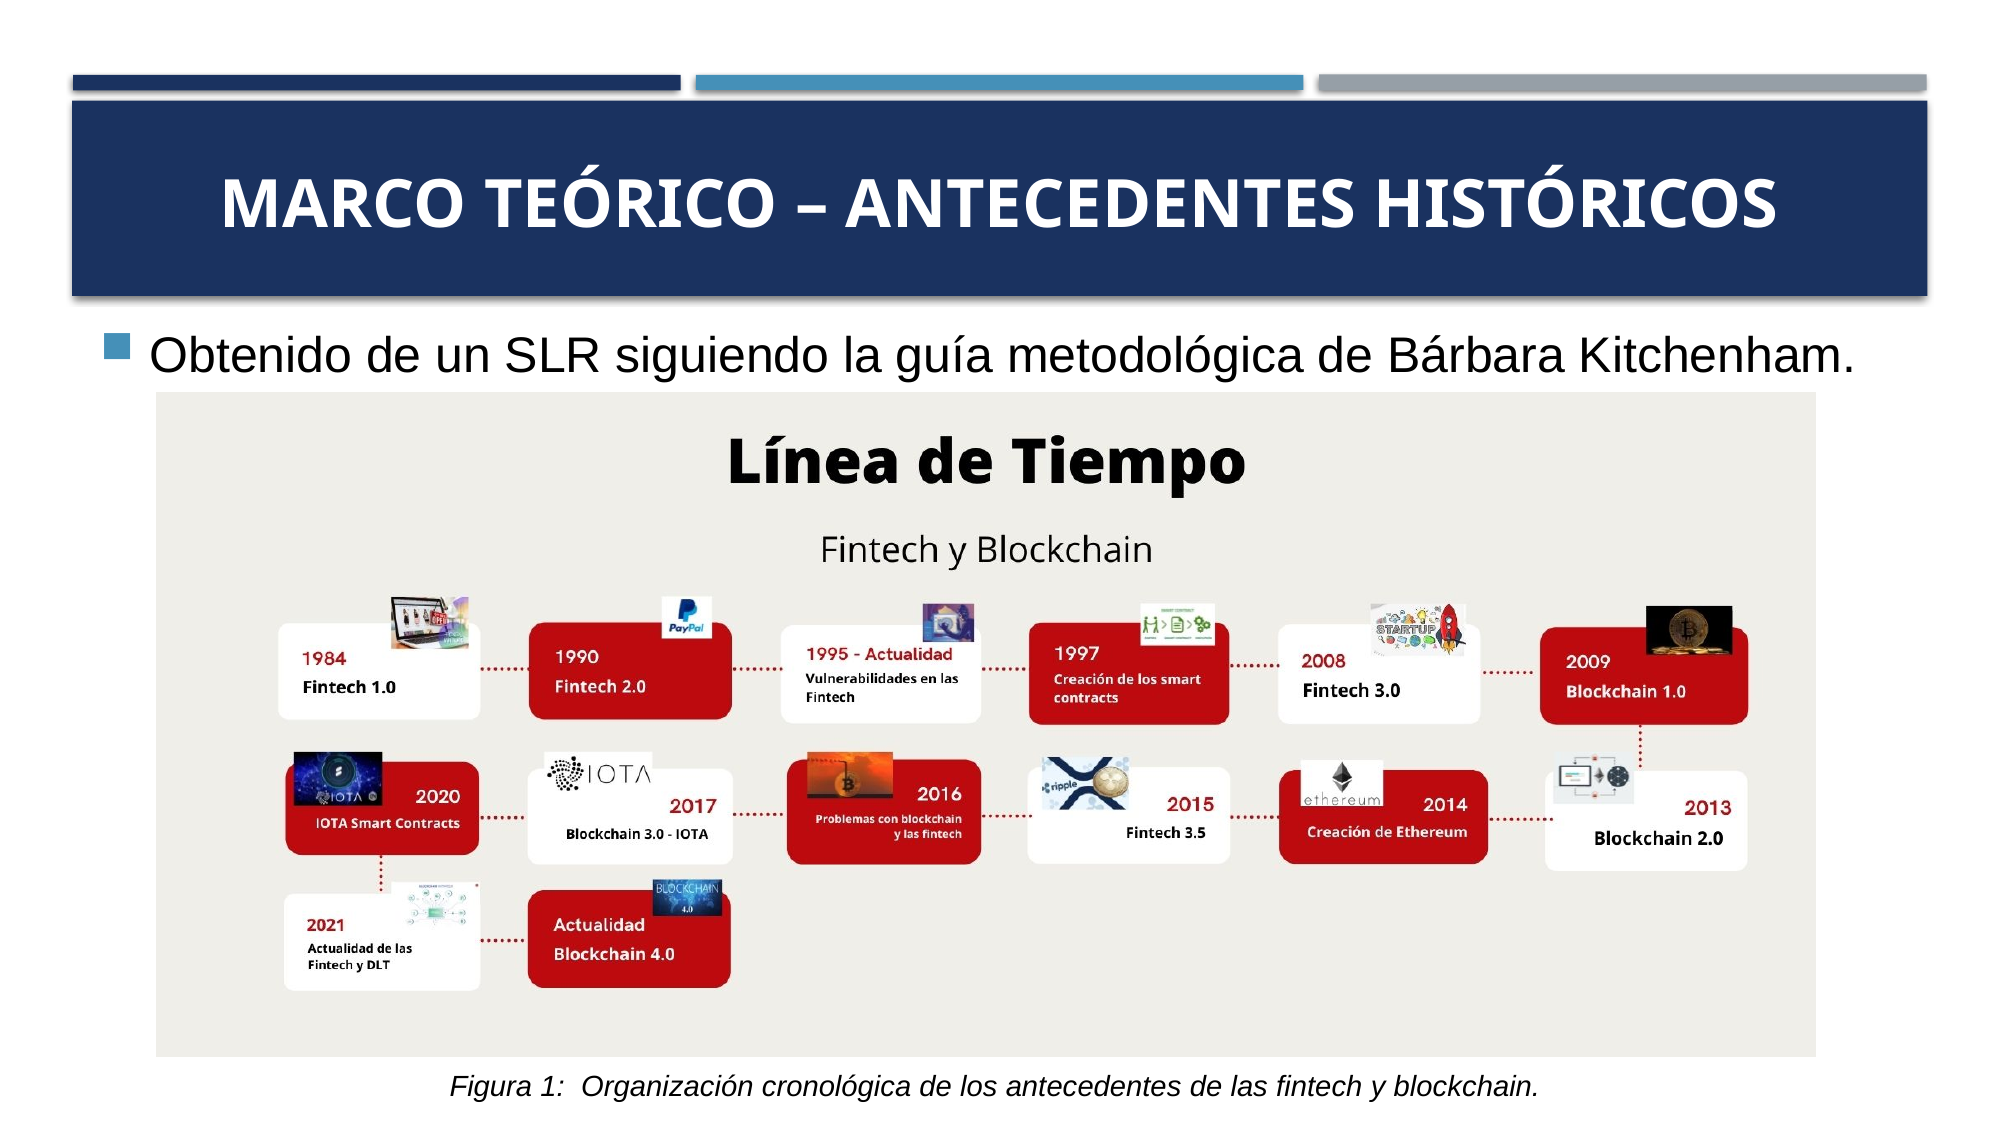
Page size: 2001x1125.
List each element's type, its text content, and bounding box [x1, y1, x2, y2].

title MARCO TEÓRICO – Antecedentes históricos [95, 136, 1905, 249]
picture [155, 392, 1817, 1057]
text_box Figura 1: Organización cronológica de los antecedentes de las fintech y blockchain. [434, 1068, 1566, 1110]
text_box Obtenido de un SLR siguiendo la guía metodológica de Bárbara Kitchenham. [84, 296, 1916, 408]
